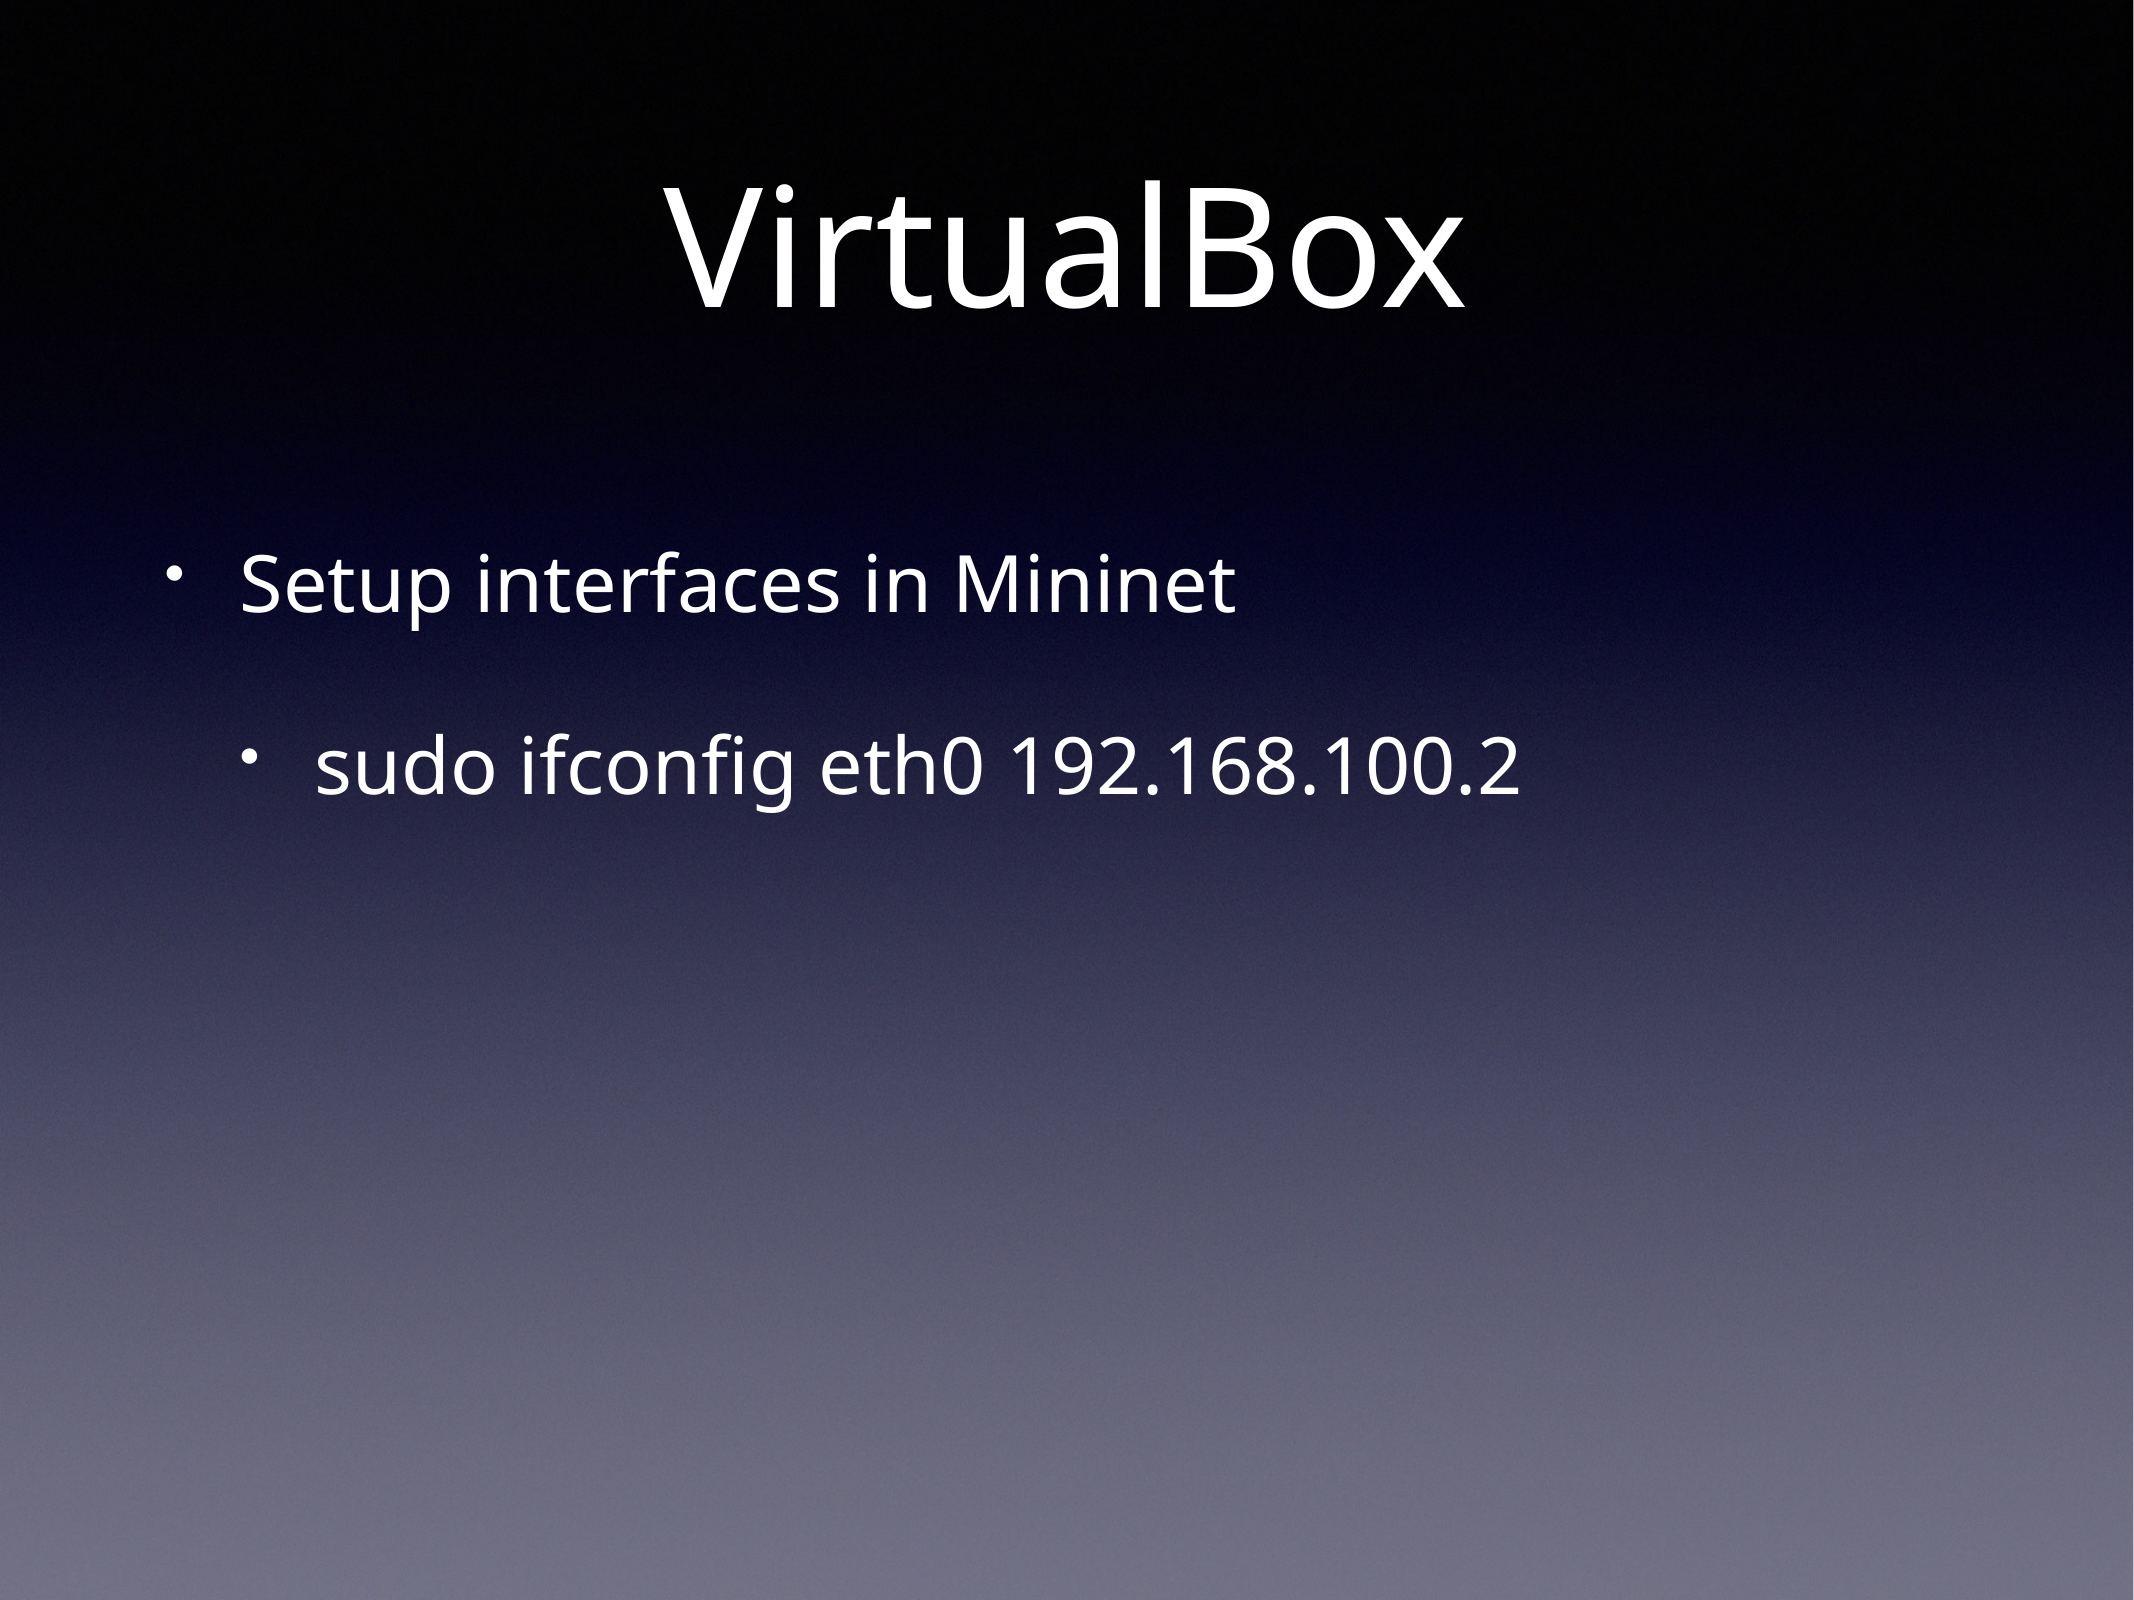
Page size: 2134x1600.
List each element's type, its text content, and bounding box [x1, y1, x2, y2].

picture [0, 0, 2134, 1600]
title VirtualBox [155, 66, 1978, 416]
list Setup interfaces in Mininet sudo ifconfig eth0 192.168.100.2 [155, 523, 1978, 912]
